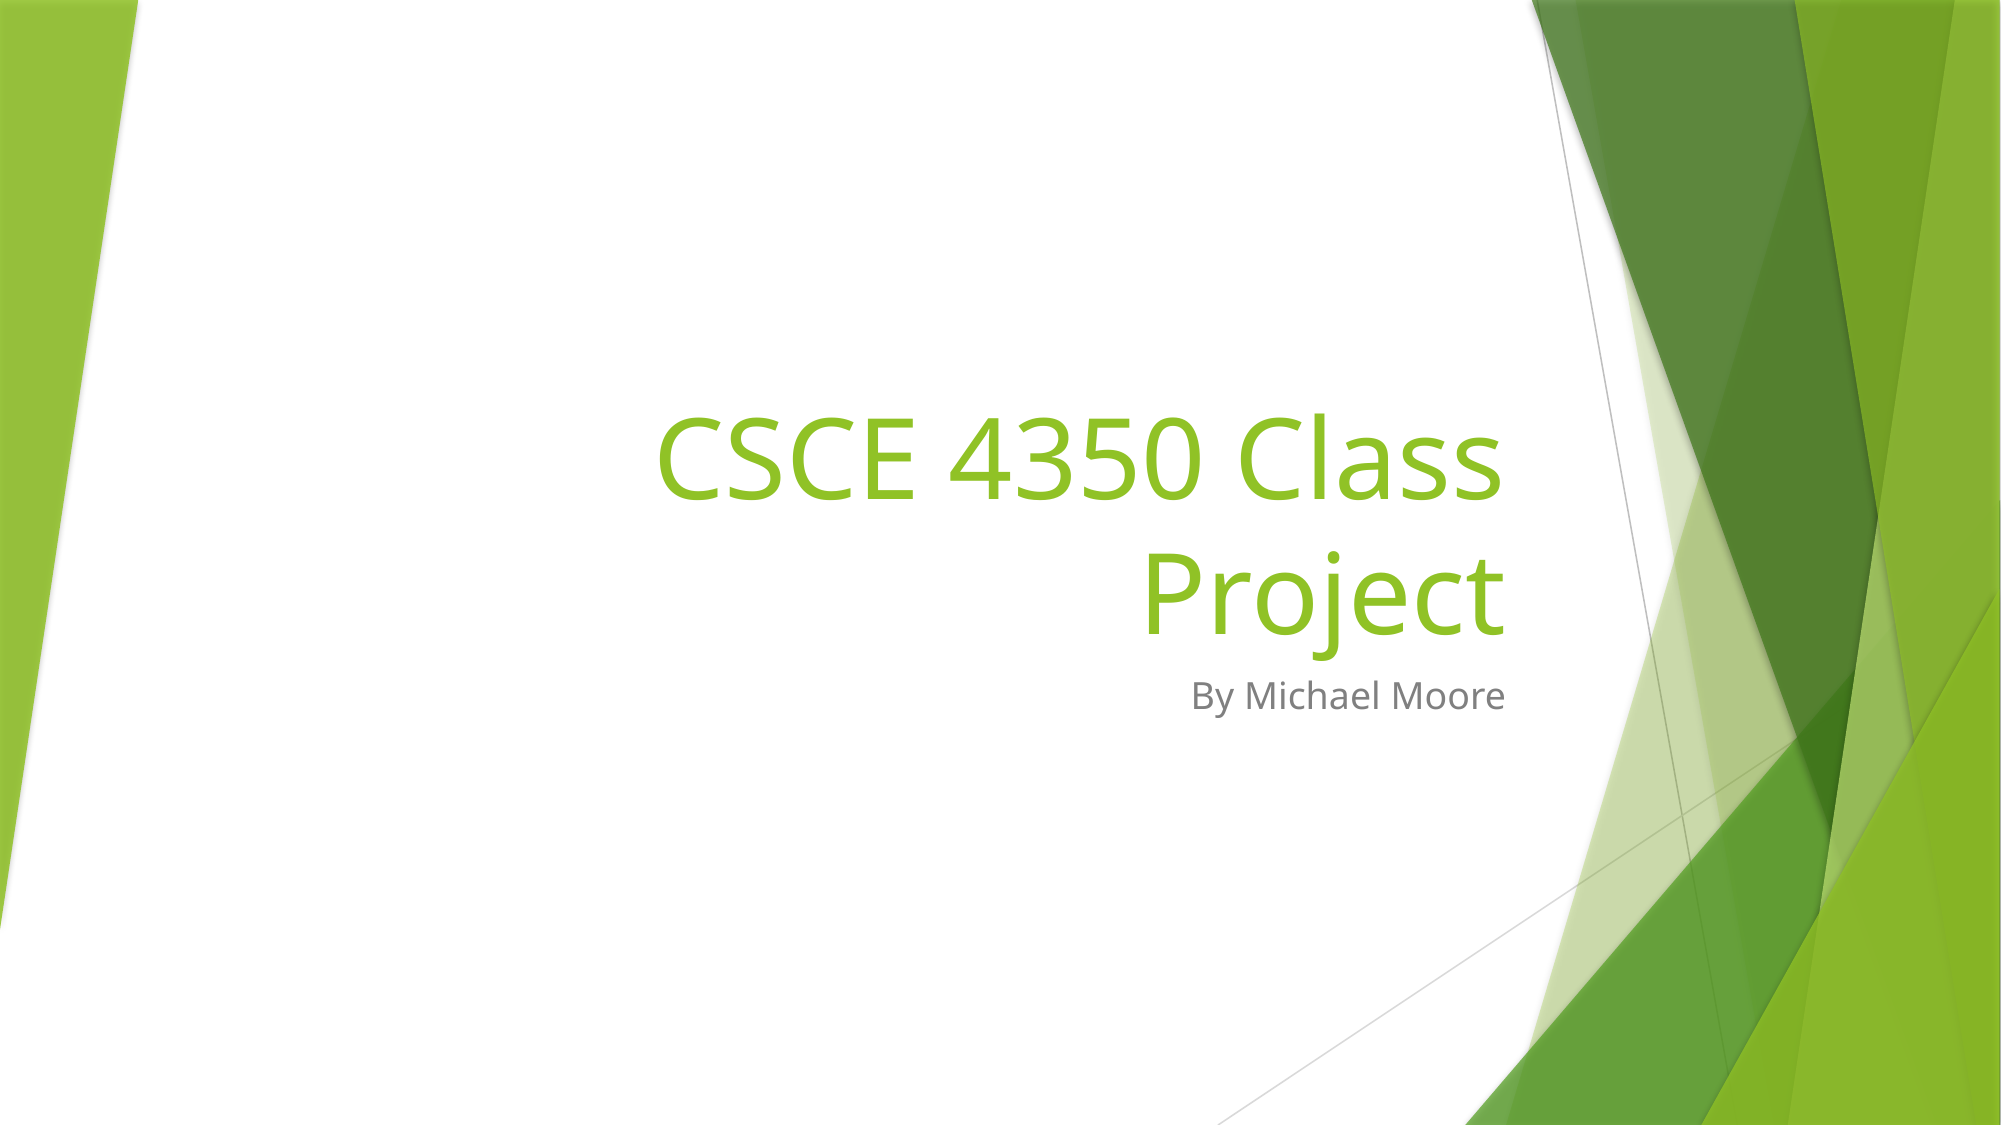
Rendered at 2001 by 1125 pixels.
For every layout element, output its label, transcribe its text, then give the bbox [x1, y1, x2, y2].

subtitle By Michael Moore [247, 664, 1522, 845]
title CSCE 4350 Class Project [247, 394, 1522, 664]
